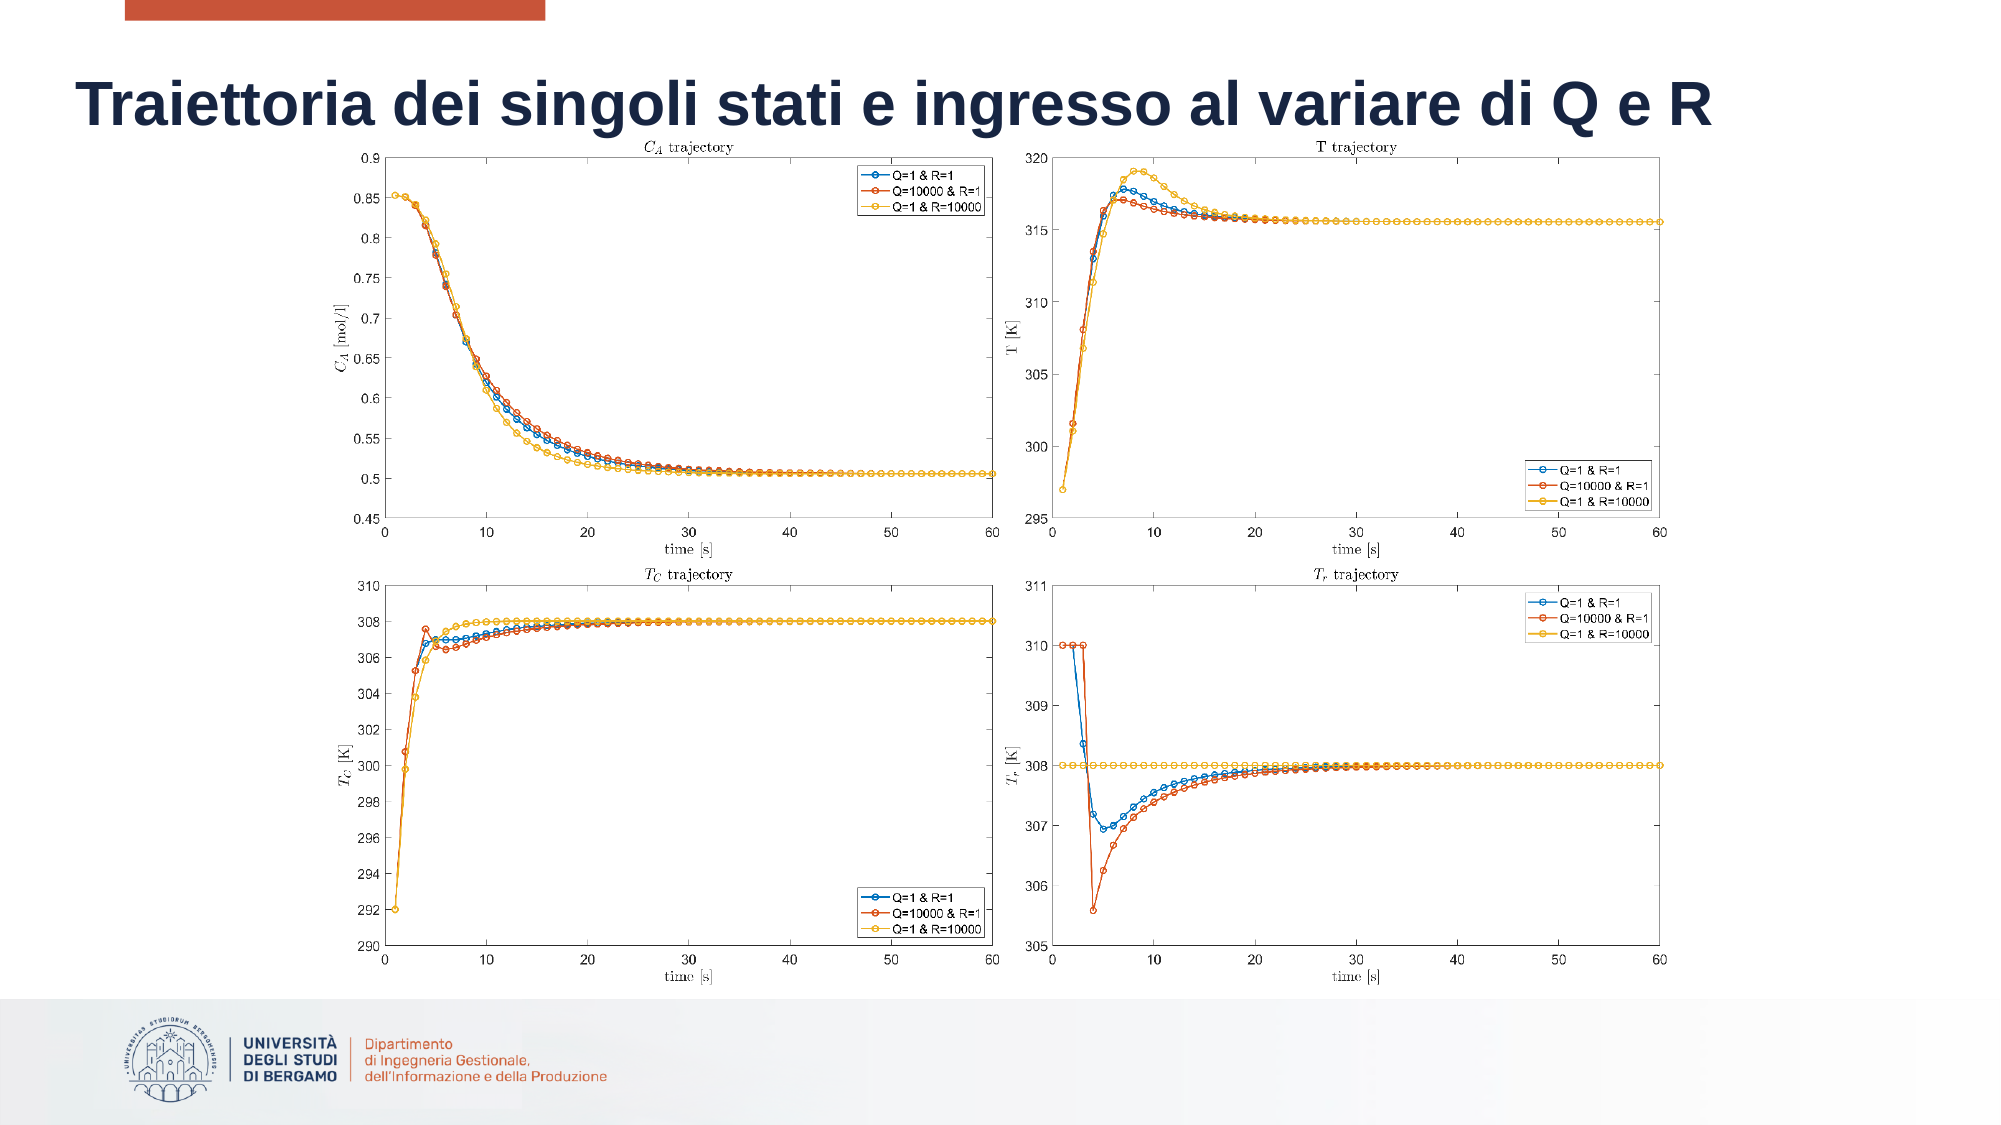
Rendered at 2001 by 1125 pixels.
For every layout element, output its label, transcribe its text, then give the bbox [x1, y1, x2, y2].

picture [332, 140, 1668, 985]
picture [0, 999, 2000, 1125]
title Traiettoria dei singoli stati e ingresso al variare di Q e R [75, 62, 1913, 214]
